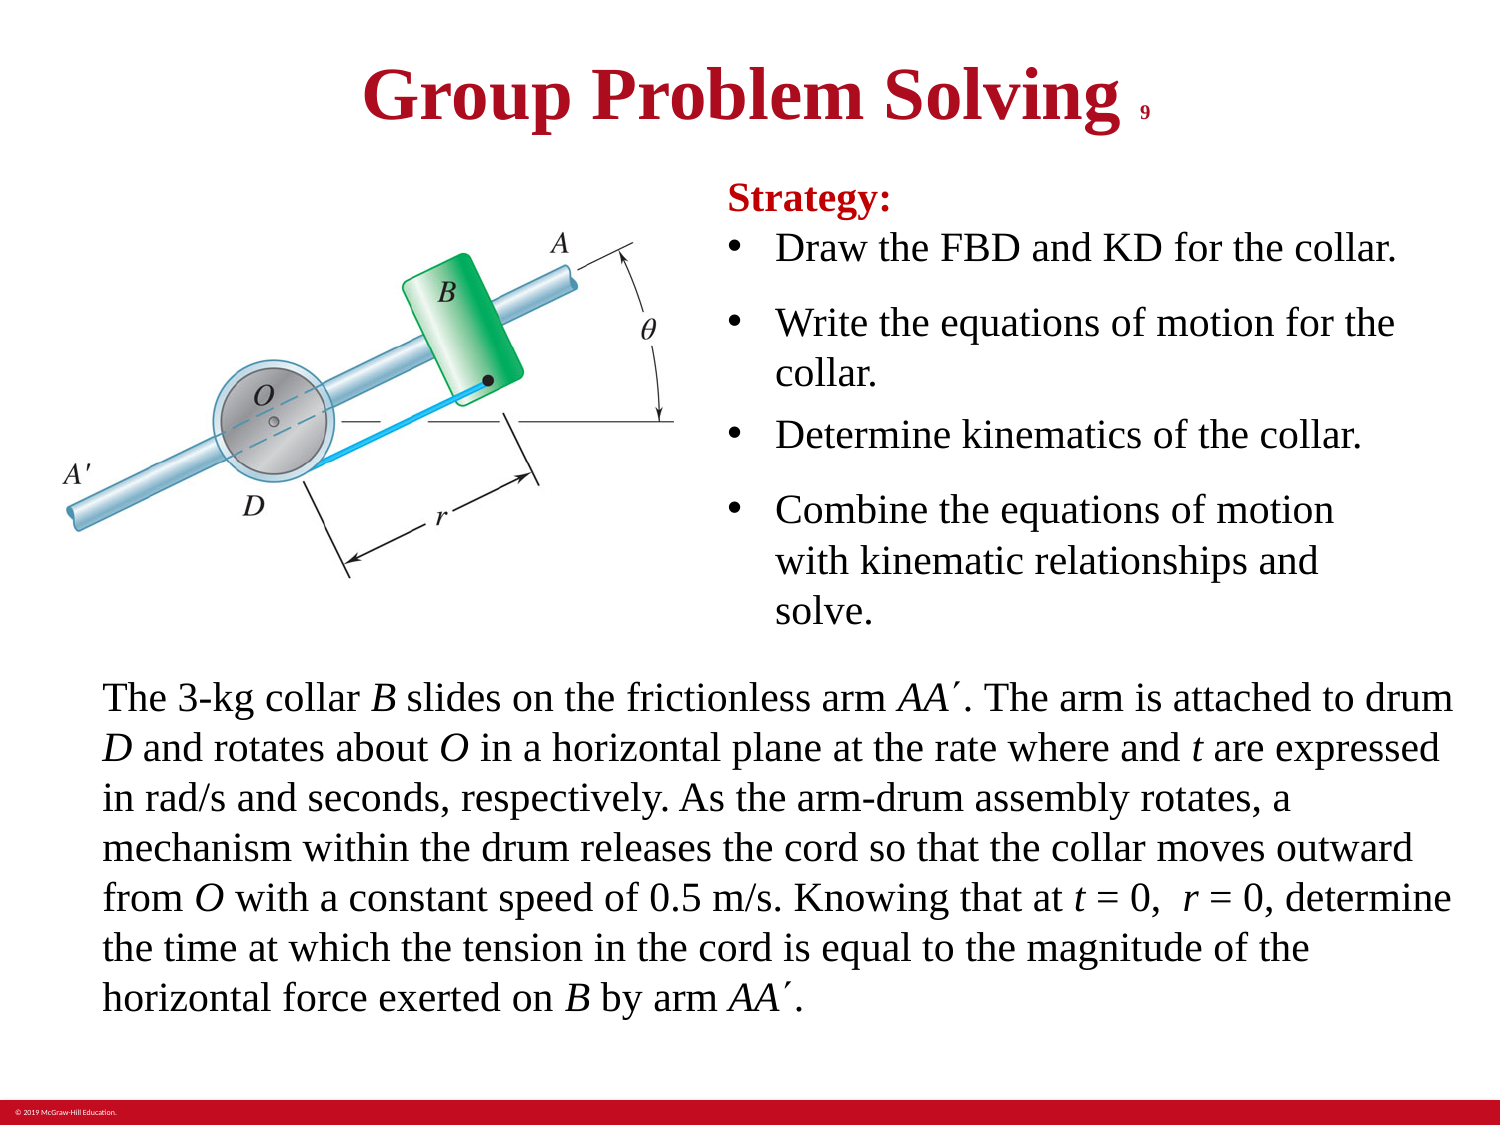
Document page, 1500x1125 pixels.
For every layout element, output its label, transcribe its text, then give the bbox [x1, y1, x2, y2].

picture [62, 231, 674, 579]
list The 3-kg collar B slides on the frictionless arm AA. The arm is attached to drum D and rotates about O in a horizontal plane at the rate where and t are expressed in rad/s and seconds, respectively. As the arm-drum assembly rotates, a mechanism within the drum releases the cord so that the collar moves outward from O with a constant speed of 0.5 m/s. Knowing that at t = 0, r = 0, determine the time at which the tension in the cord is equal to the magnitude of the horizontal force exerted on B by arm AA. [87, 662, 1475, 1035]
title Group Problem Solving 9 [87, 37, 1425, 143]
list Combine the equations of motion with kinematic relationships and solve. [712, 474, 1413, 638]
list Strategy: Draw the FBD and KD for the collar. [712, 162, 1425, 270]
list Write the equations of motion for the collar. [712, 287, 1425, 400]
list Determine kinematics of the collar. [712, 399, 1413, 474]
